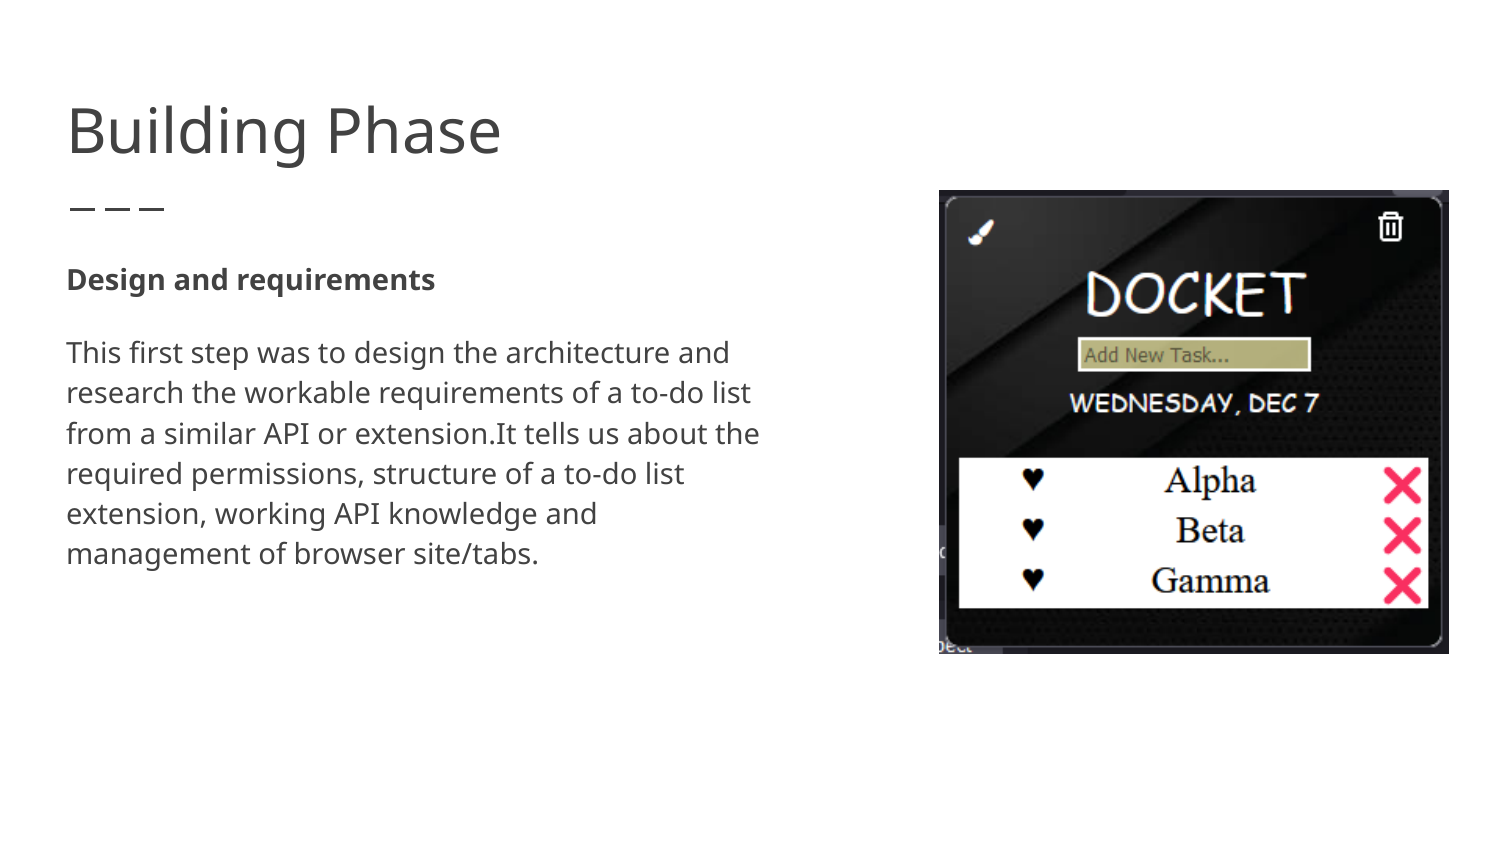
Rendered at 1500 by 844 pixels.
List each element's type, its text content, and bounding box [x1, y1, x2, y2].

title Building Phase [51, 61, 1449, 182]
picture [939, 190, 1450, 654]
list Design and requirements This first step was to design the architecture and research the workable requirements of a to-do list from a similar API or extension.It tells us about the required permissions, structure of a to-do list extension, working API knowledge and management of browser site/tabs. [51, 240, 786, 750]
